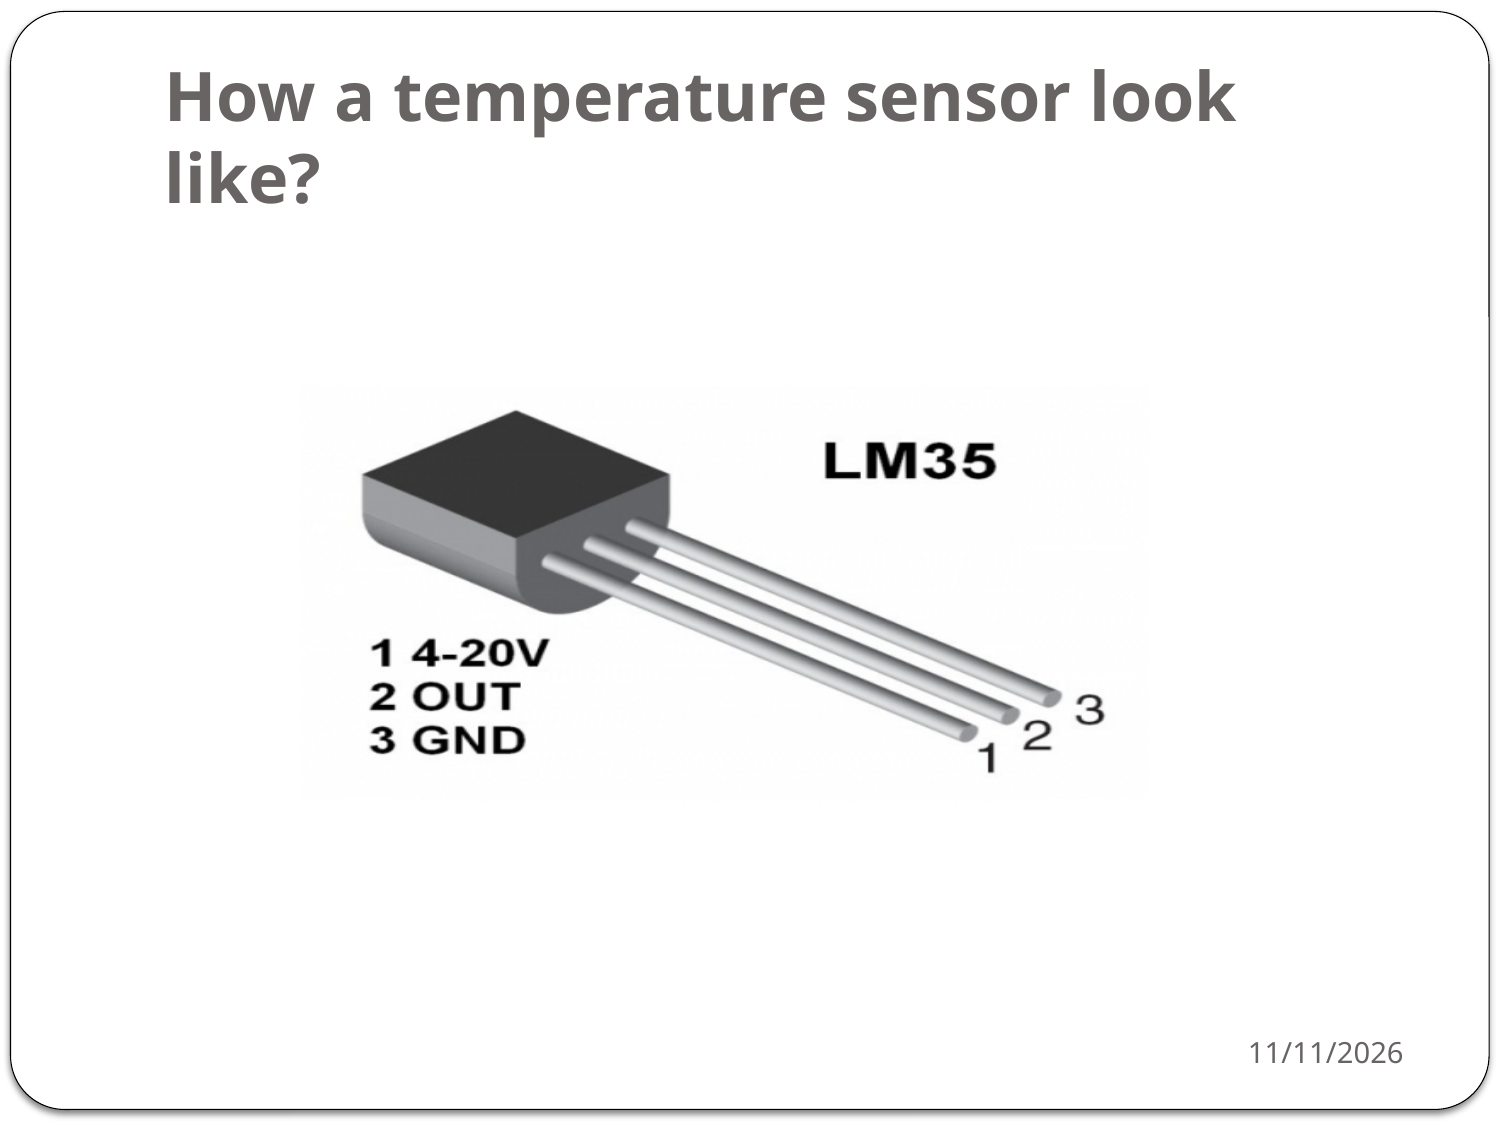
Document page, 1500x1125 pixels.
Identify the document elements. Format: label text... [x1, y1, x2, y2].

title How a temperature sensor look like? [150, 45, 1425, 233]
picture [299, 287, 1151, 901]
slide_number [1012, 1015, 1419, 1094]
